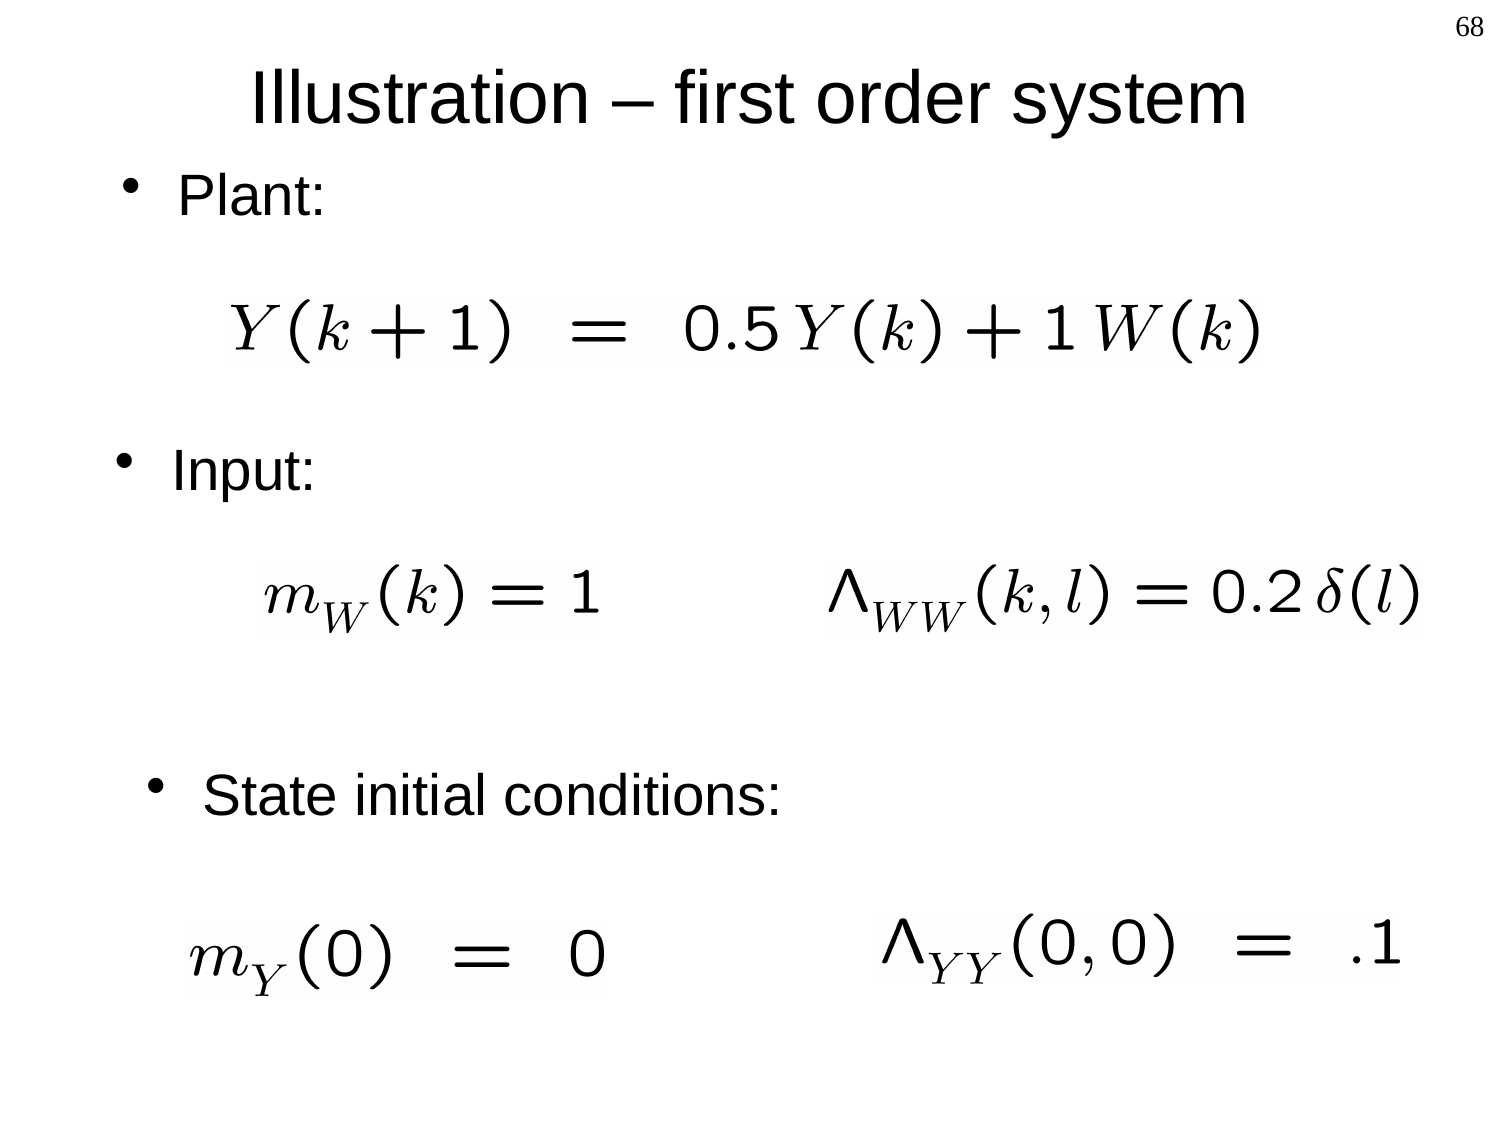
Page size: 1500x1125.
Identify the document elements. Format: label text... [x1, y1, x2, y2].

picture [826, 562, 1420, 634]
picture [879, 911, 1401, 985]
picture [188, 923, 607, 998]
text_box State initial conditions: [131, 749, 1419, 888]
slide_number 68 [1388, 0, 1500, 76]
list Plant: [105, 149, 1394, 288]
picture [262, 562, 599, 635]
picture [228, 298, 1259, 364]
title Illustration – first order system [112, 0, 1388, 149]
text_box Input: [99, 424, 1388, 563]
